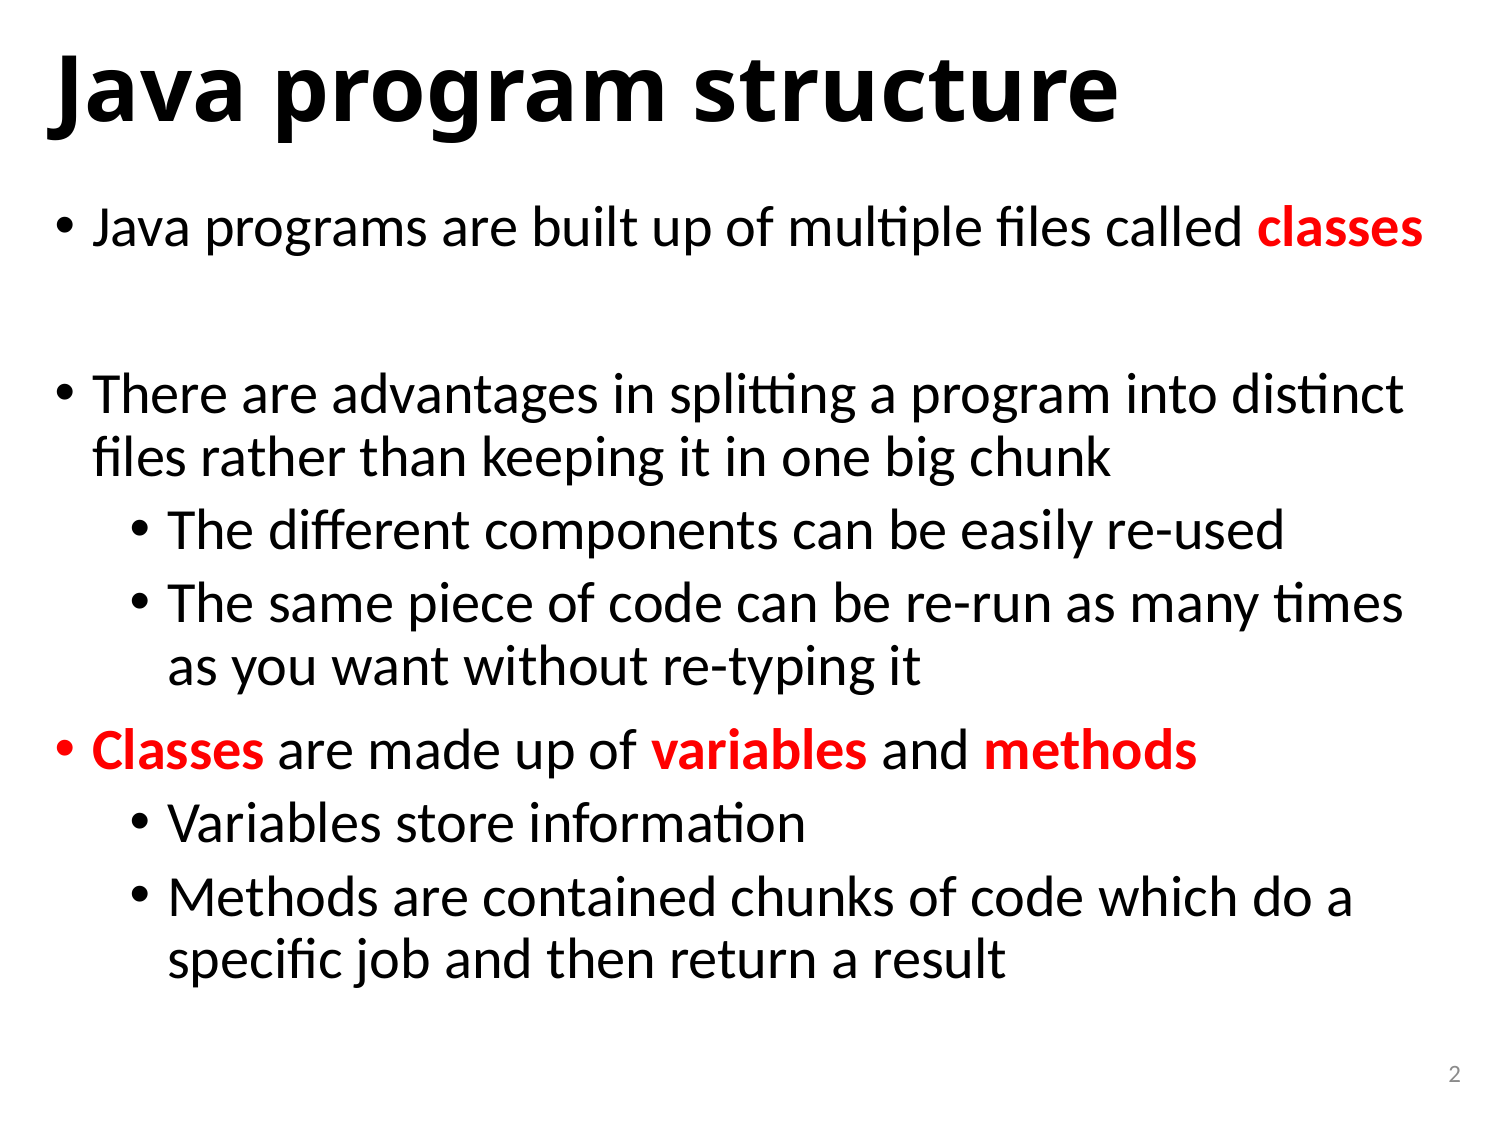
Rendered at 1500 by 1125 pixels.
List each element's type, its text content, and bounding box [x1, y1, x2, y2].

list Java programs are built up of multiple files called classes There are advantages in splitting a program into distinct files rather than keeping it in one big chunk The different components can be easily re-used The same piece of code can be re-run as many times as you want without re-typing it Classes are made up of variables and methods Variables store information Methods are contained chunks of code which do a specific job and then return a result [39, 188, 1461, 1085]
slide_number 2 [1138, 1042, 1477, 1103]
title Java program structure [39, 22, 1461, 161]
